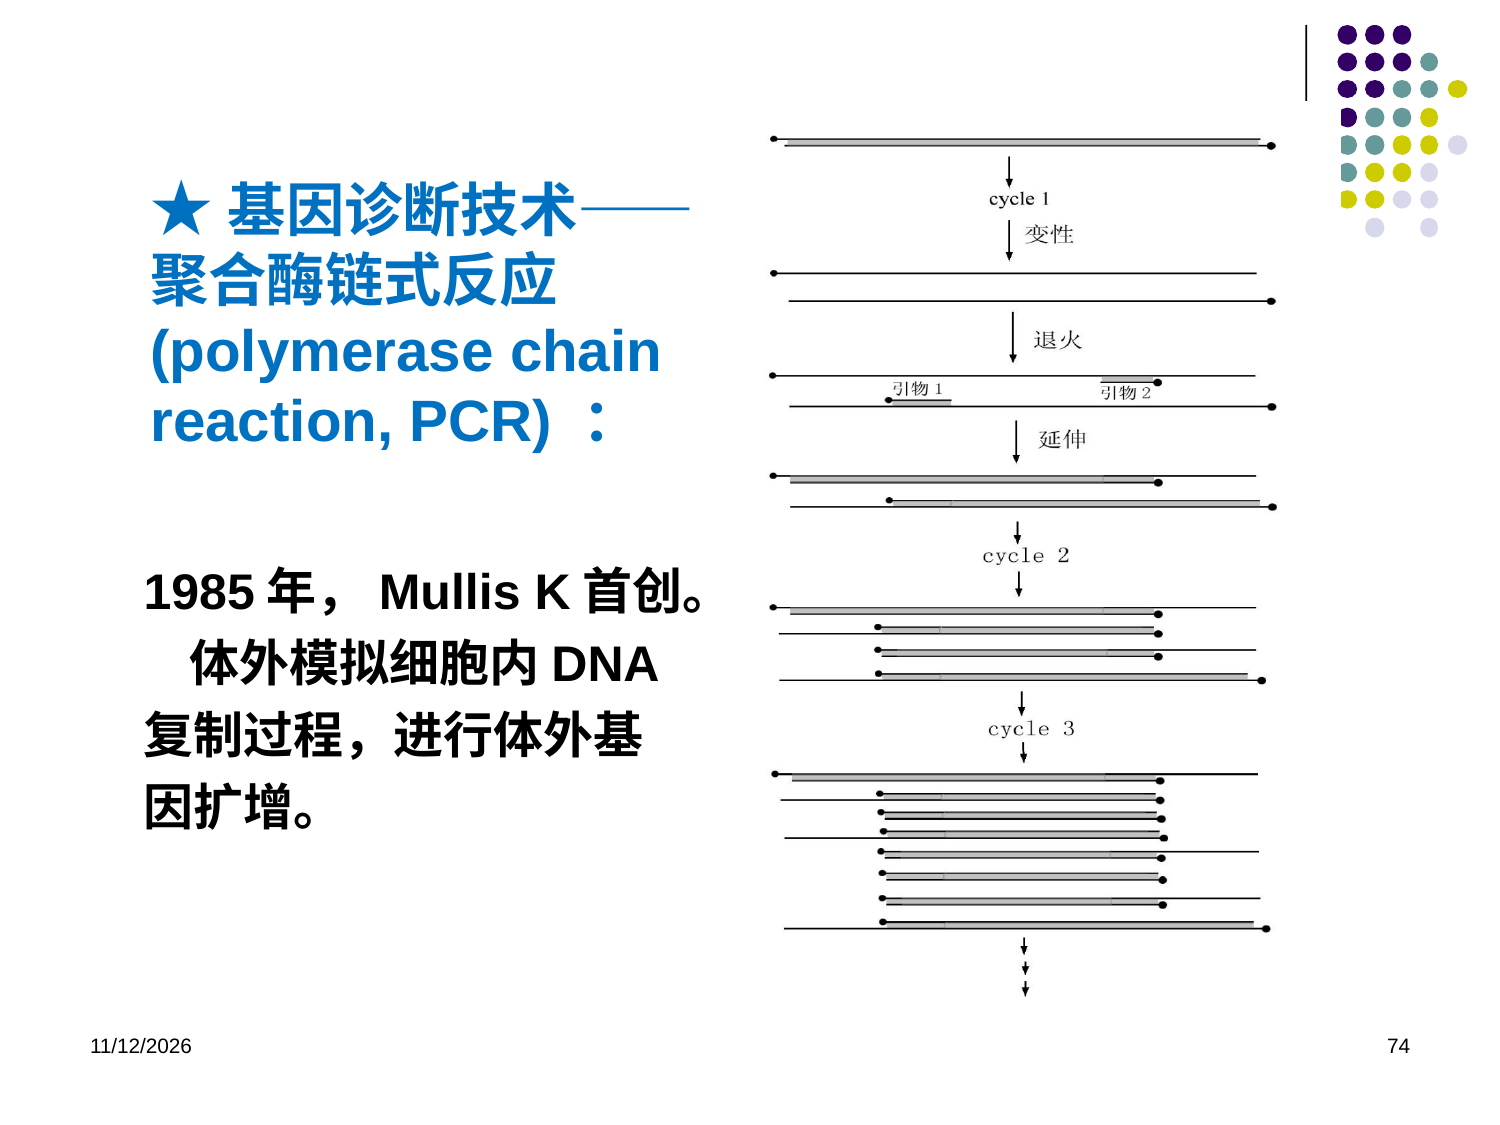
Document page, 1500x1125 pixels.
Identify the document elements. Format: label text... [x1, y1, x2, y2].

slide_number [74, 1024, 426, 1101]
slide_number 74 [1074, 1024, 1426, 1101]
text_box ★基因诊断技术——聚合酶链式反应 (polymerase chain reaction, PCR) ： [135, 161, 697, 461]
text_box 1985年，Mullis K首创。 体外模拟细胞内DNA复制过程，进行体外基因扩增。 [128, 552, 697, 843]
picture [702, 101, 1341, 1024]
